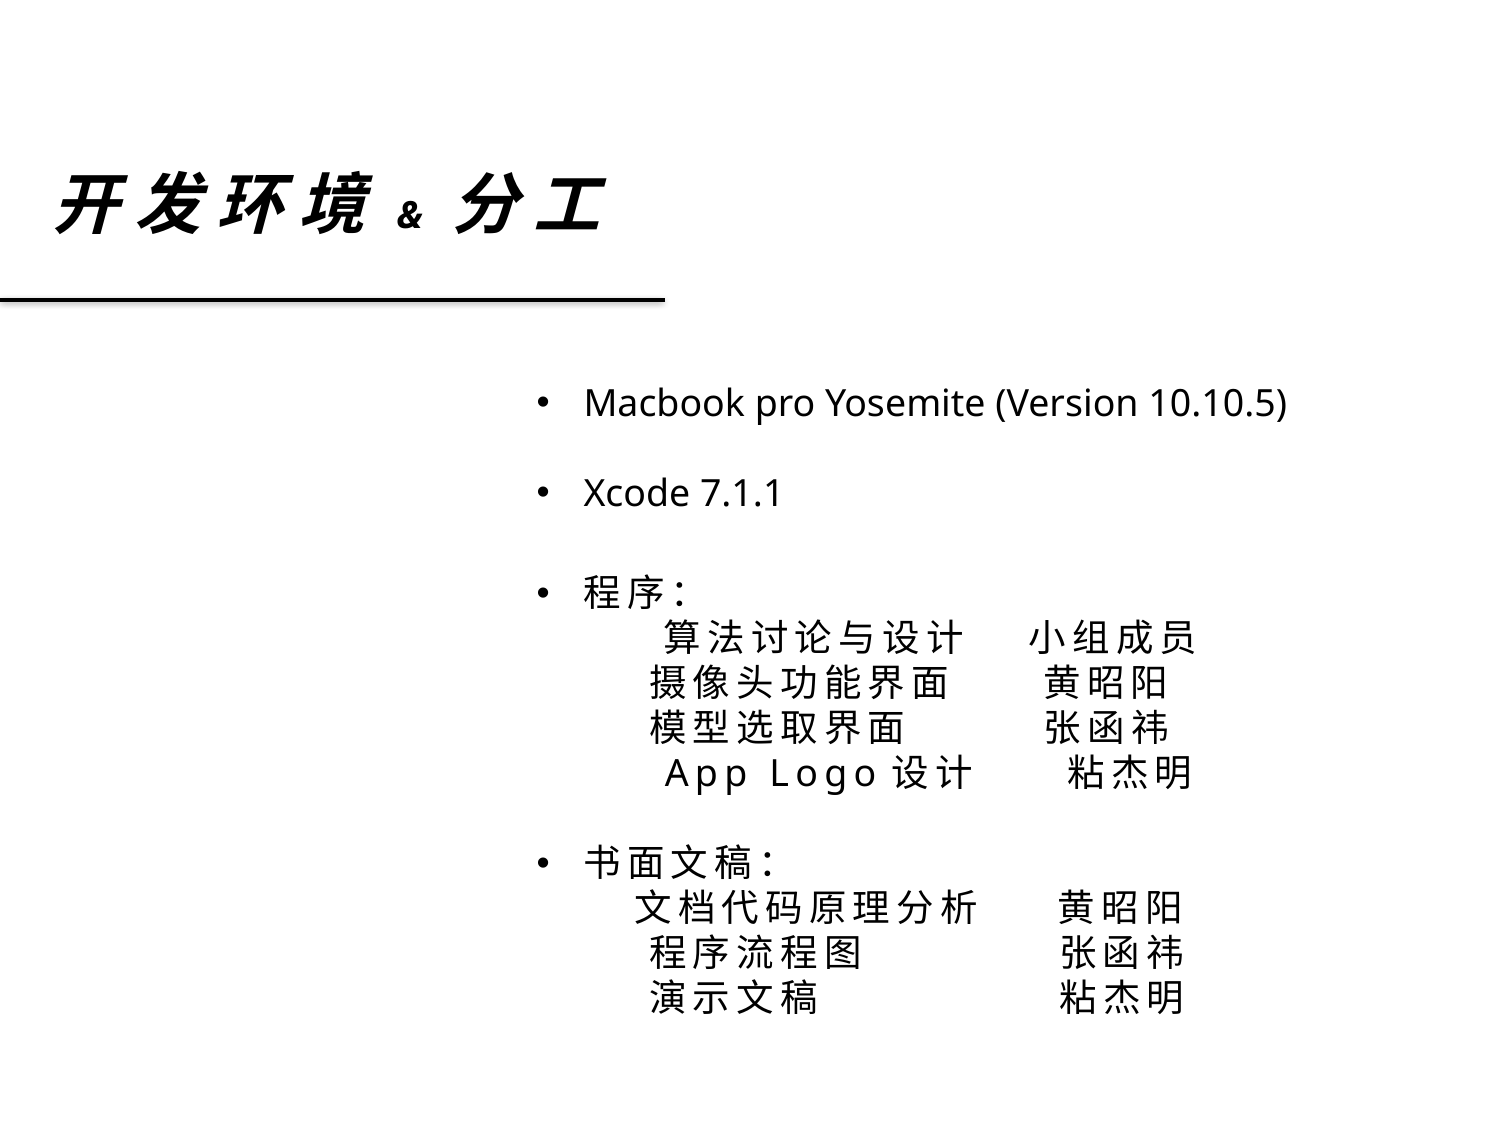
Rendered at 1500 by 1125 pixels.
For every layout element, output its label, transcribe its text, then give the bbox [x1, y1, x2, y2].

text_box 程序： 算法讨论与设计 小组成员 摄像头功能界面 黄昭阳 模型选取界面 张函祎 App Logo设计 粘杰明 书面文稿： 文档代码原理分析 黄昭阳 程序流程图 张函祎 演示文稿 粘杰明 [521, 562, 1461, 1027]
text_box Macbook pro Yosemite (Version 10.10.5) Xcode 7.1.1 [521, 371, 1461, 522]
text_box 开 发 环 境 & 分 工 [37, 154, 683, 250]
